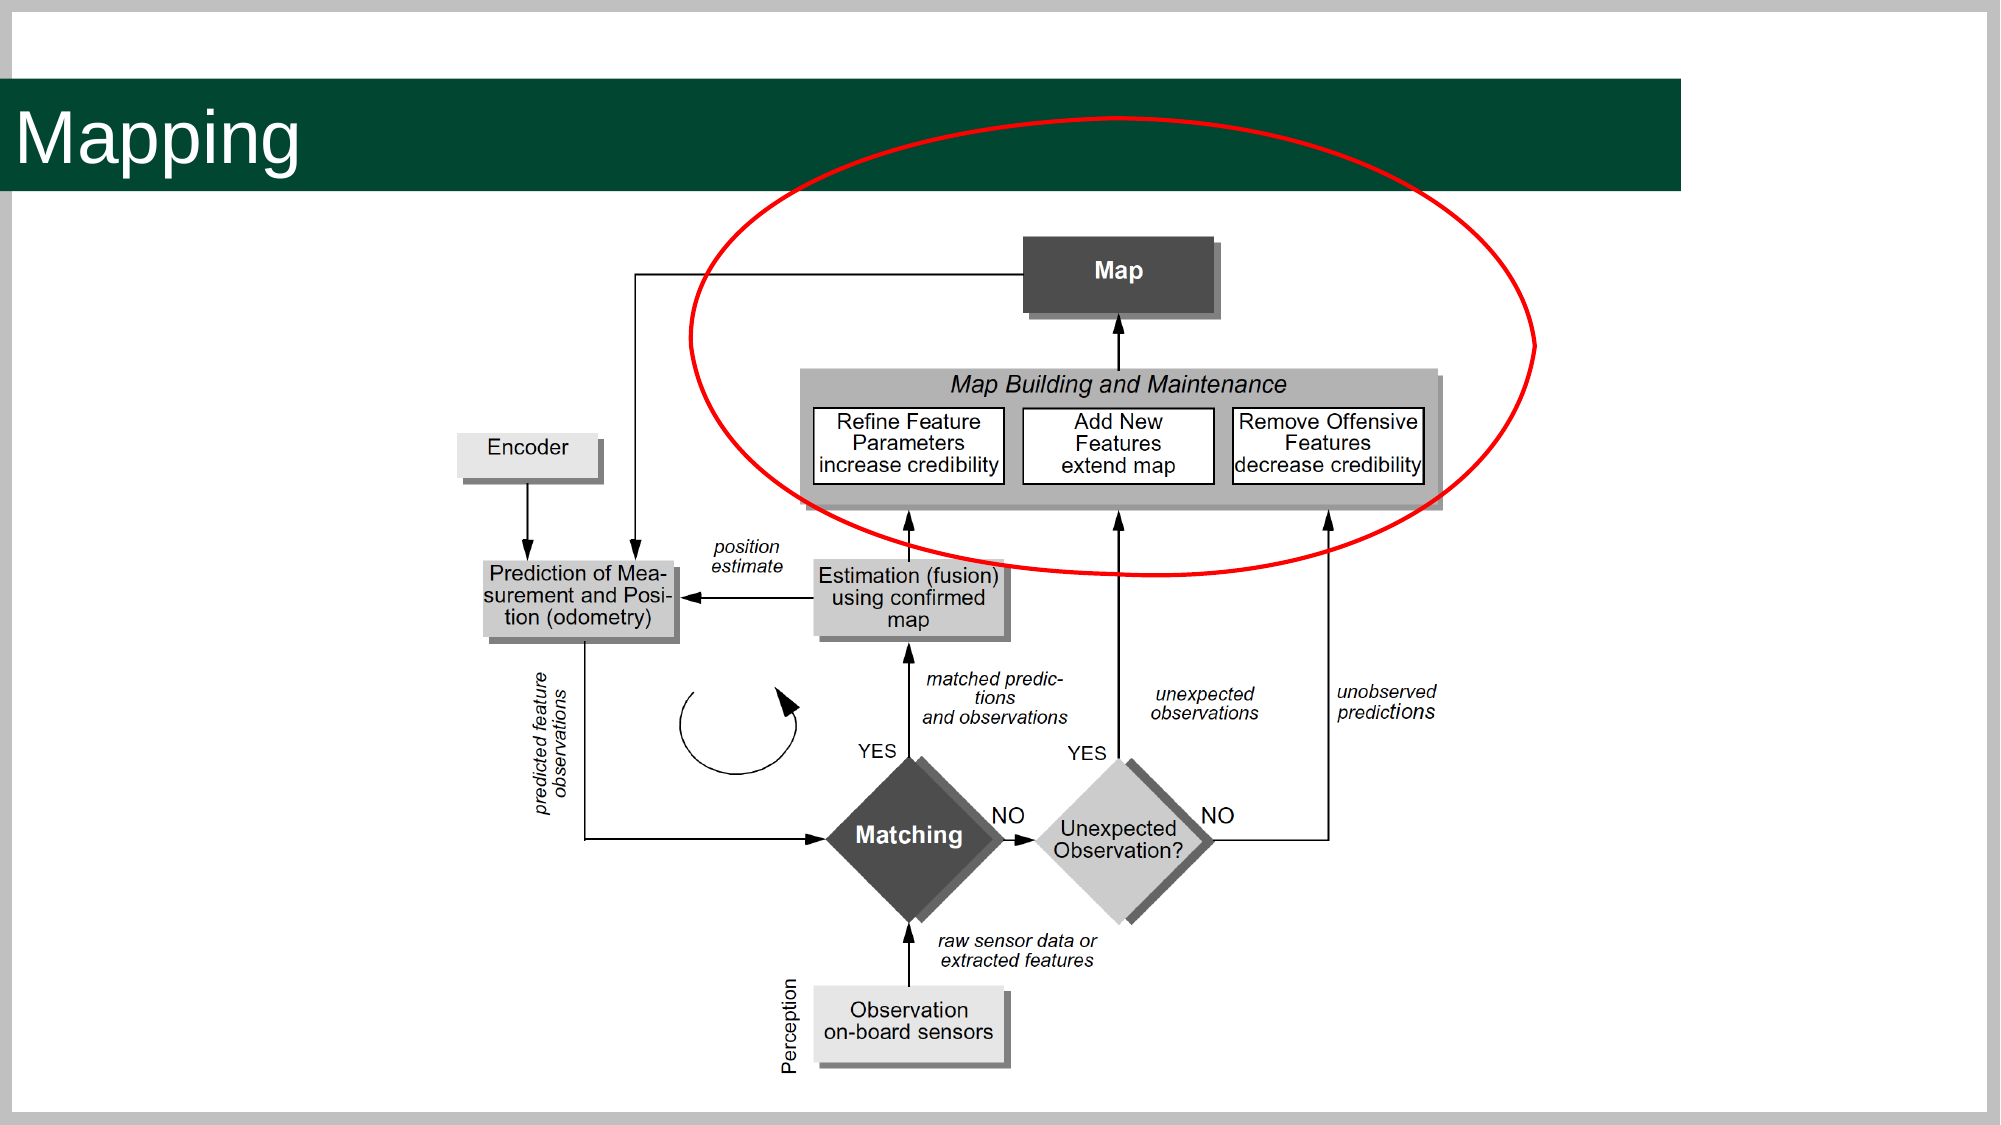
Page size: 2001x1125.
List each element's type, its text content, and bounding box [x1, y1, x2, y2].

text_box [749, 118, 1535, 487]
text_box [0, 78, 1681, 192]
text_box [0, 0, 2000, 1125]
text_box Mapping [0, 84, 1360, 184]
picture [438, 224, 1449, 1084]
